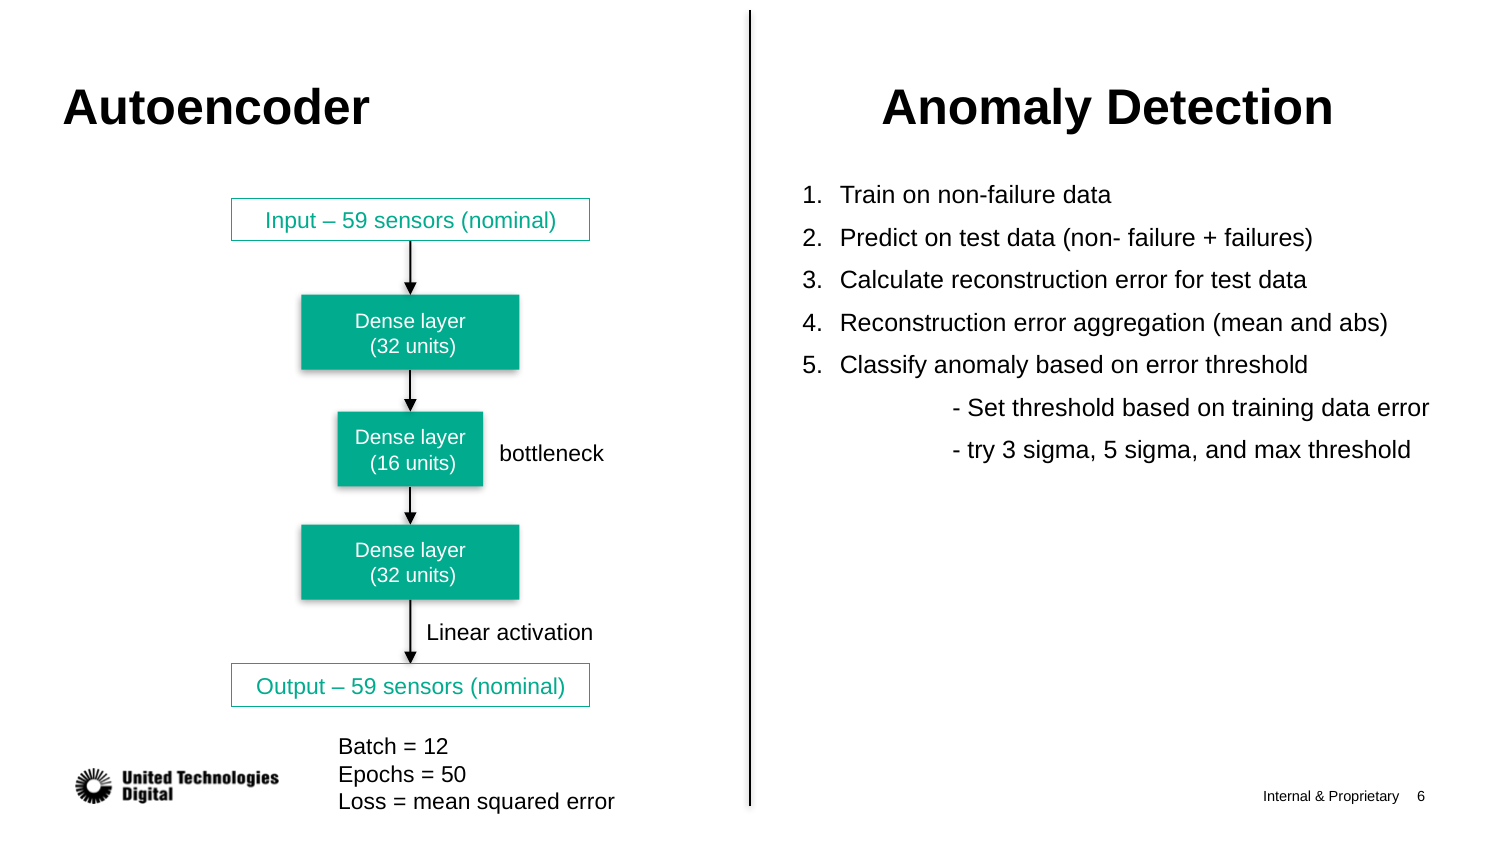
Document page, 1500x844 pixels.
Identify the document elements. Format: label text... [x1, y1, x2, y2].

text_box Dense layer (16 units) [337, 411, 484, 487]
text_box Train on non-failure data Predict on test data (non- failure + failures) Calculate reconstruction error for test data Reconstruction error aggregation (mean and abs) Classify anomaly based on error threshold - Set threshold based on training data error - try 3 sigma, 5 sigma, and max threshold [786, 171, 1450, 519]
text_box Batch = 12 Epochs = 50 Loss = mean squared error [322, 724, 735, 822]
text_box Dense layer (32 units) [301, 524, 520, 600]
text_box Output – 59 sensors (nominal) [231, 663, 590, 707]
text_box Linear activation [415, 610, 634, 653]
text_box Anomaly Detection [866, 57, 1384, 151]
picture [75, 768, 279, 804]
title Autoencoder [47, 58, 743, 152]
text_box bottleneck [483, 431, 641, 474]
text_box Dense layer (32 units) [301, 294, 520, 370]
text_box Input – 59 sensors (nominal) [231, 198, 590, 241]
